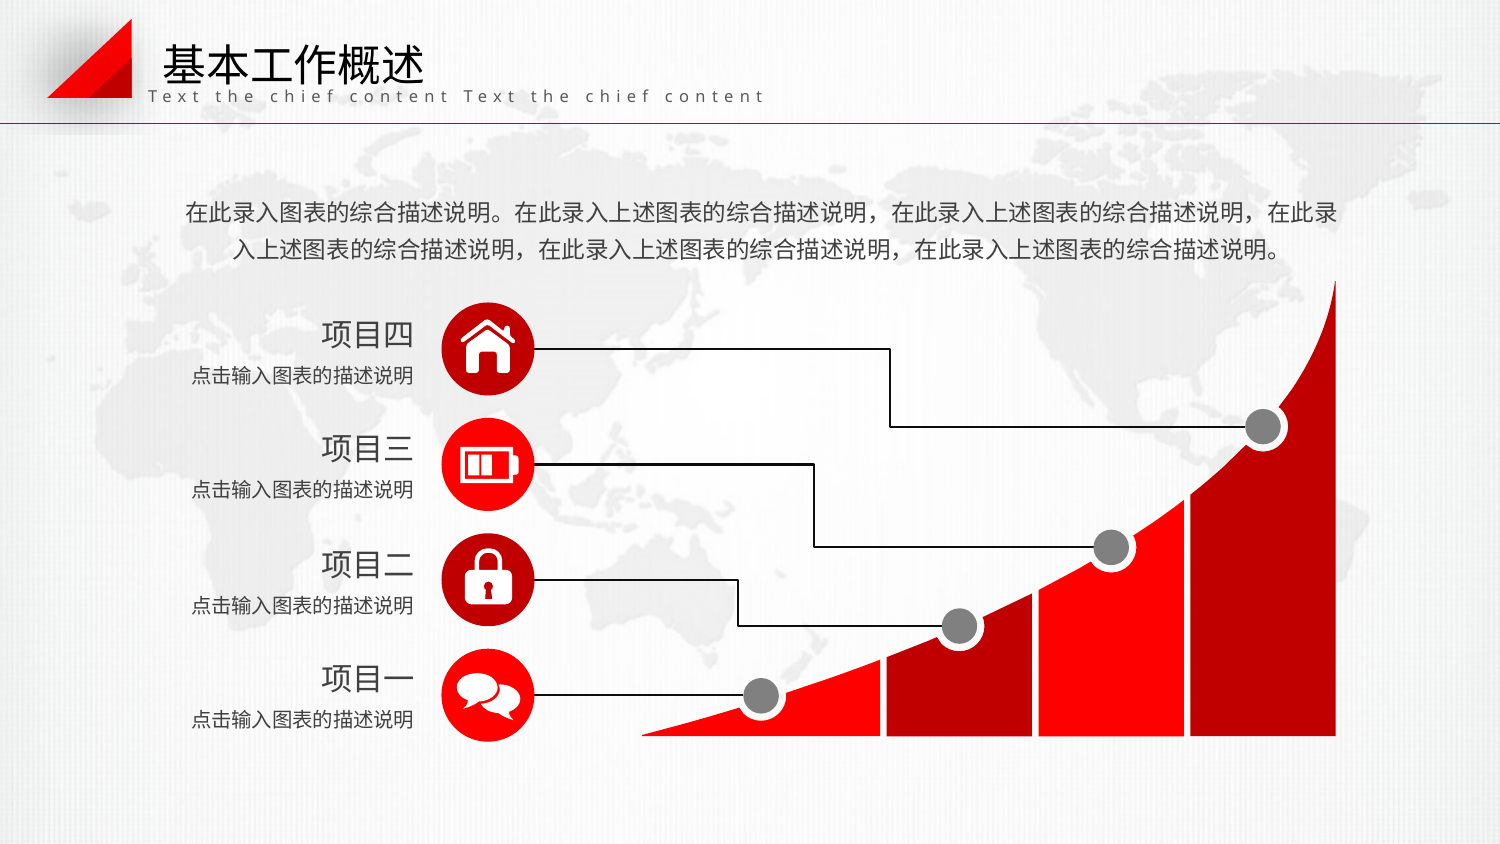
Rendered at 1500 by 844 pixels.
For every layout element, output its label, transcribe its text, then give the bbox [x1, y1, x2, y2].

text_box 项目四 [309, 309, 427, 358]
text_box [1245, 408, 1281, 445]
text_box 在此录入图表的综合描述说明。在此录入上述图表的综合描述说明，在此录入上述图表的综合描述说明，在此录入上述图表的综合描述说明，在此录入上述图表的综合描述说明，在此录入上述图表的综合描述说明。 [170, 184, 1353, 269]
text_box [744, 678, 779, 714]
picture [0, 124, 1500, 844]
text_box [441, 648, 744, 742]
text_box [885, 591, 1033, 738]
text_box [441, 302, 1246, 427]
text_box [441, 548, 942, 627]
text_box 点击输入图表的描述说明 [179, 357, 426, 393]
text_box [147, 29, 771, 114]
picture [0, 0, 1500, 123]
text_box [441, 417, 1094, 548]
text_box 项目三 [309, 423, 427, 473]
text_box [941, 608, 978, 644]
text_box [744, 658, 882, 738]
text_box [1093, 529, 1130, 566]
text_box 点击输入图表的描述说明 [179, 701, 426, 738]
text_box 项目一 [309, 653, 427, 703]
text_box 点击输入图表的描述说明 [179, 471, 426, 508]
text_box 点击输入图表的描述说明 [179, 587, 426, 624]
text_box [47, 18, 132, 98]
text_box [1189, 280, 1337, 738]
text_box [1037, 497, 1185, 738]
text_box 项目二 [309, 539, 427, 589]
